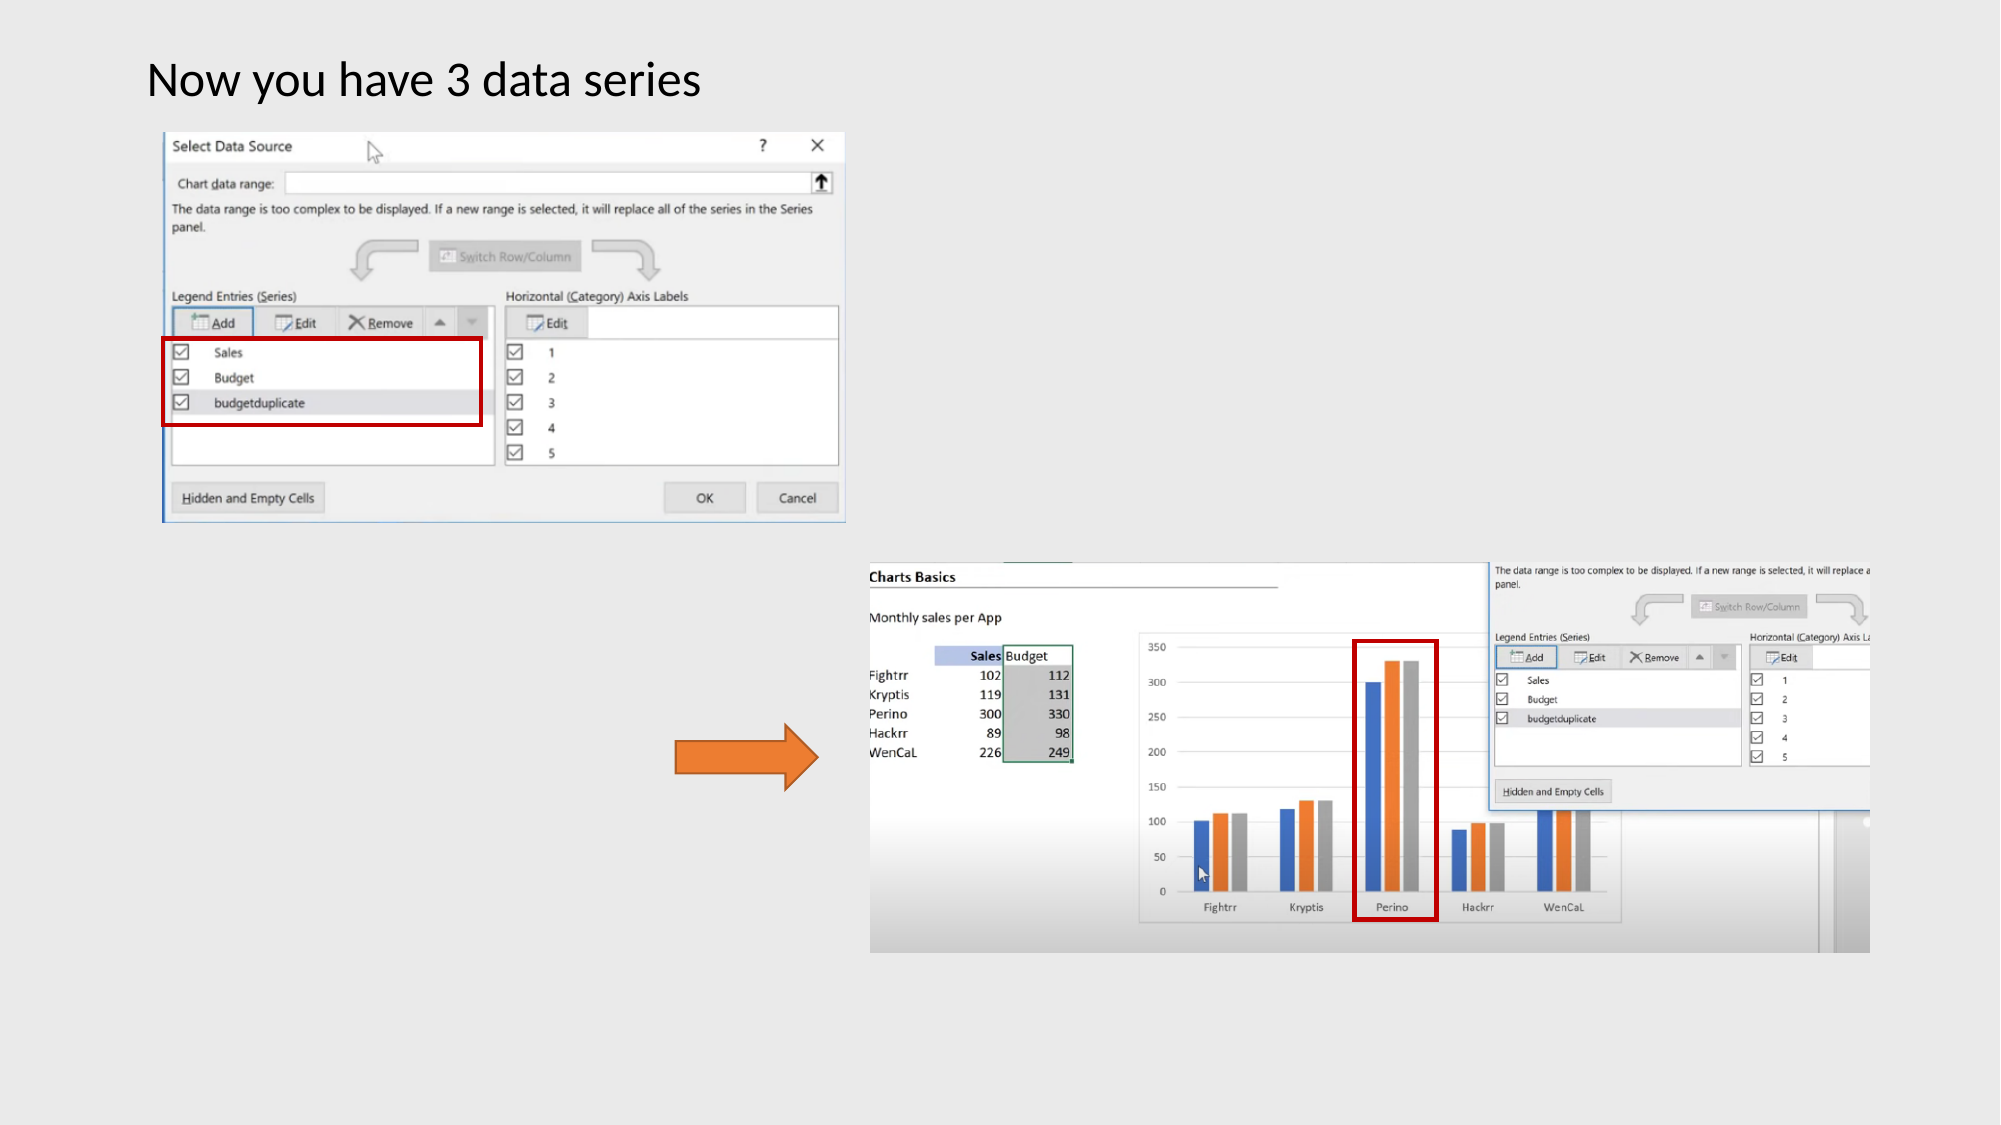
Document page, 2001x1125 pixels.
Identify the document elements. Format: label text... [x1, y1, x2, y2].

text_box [675, 562, 1870, 953]
text_box Now you have 3 data series [41, 38, 818, 114]
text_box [162, 132, 846, 523]
